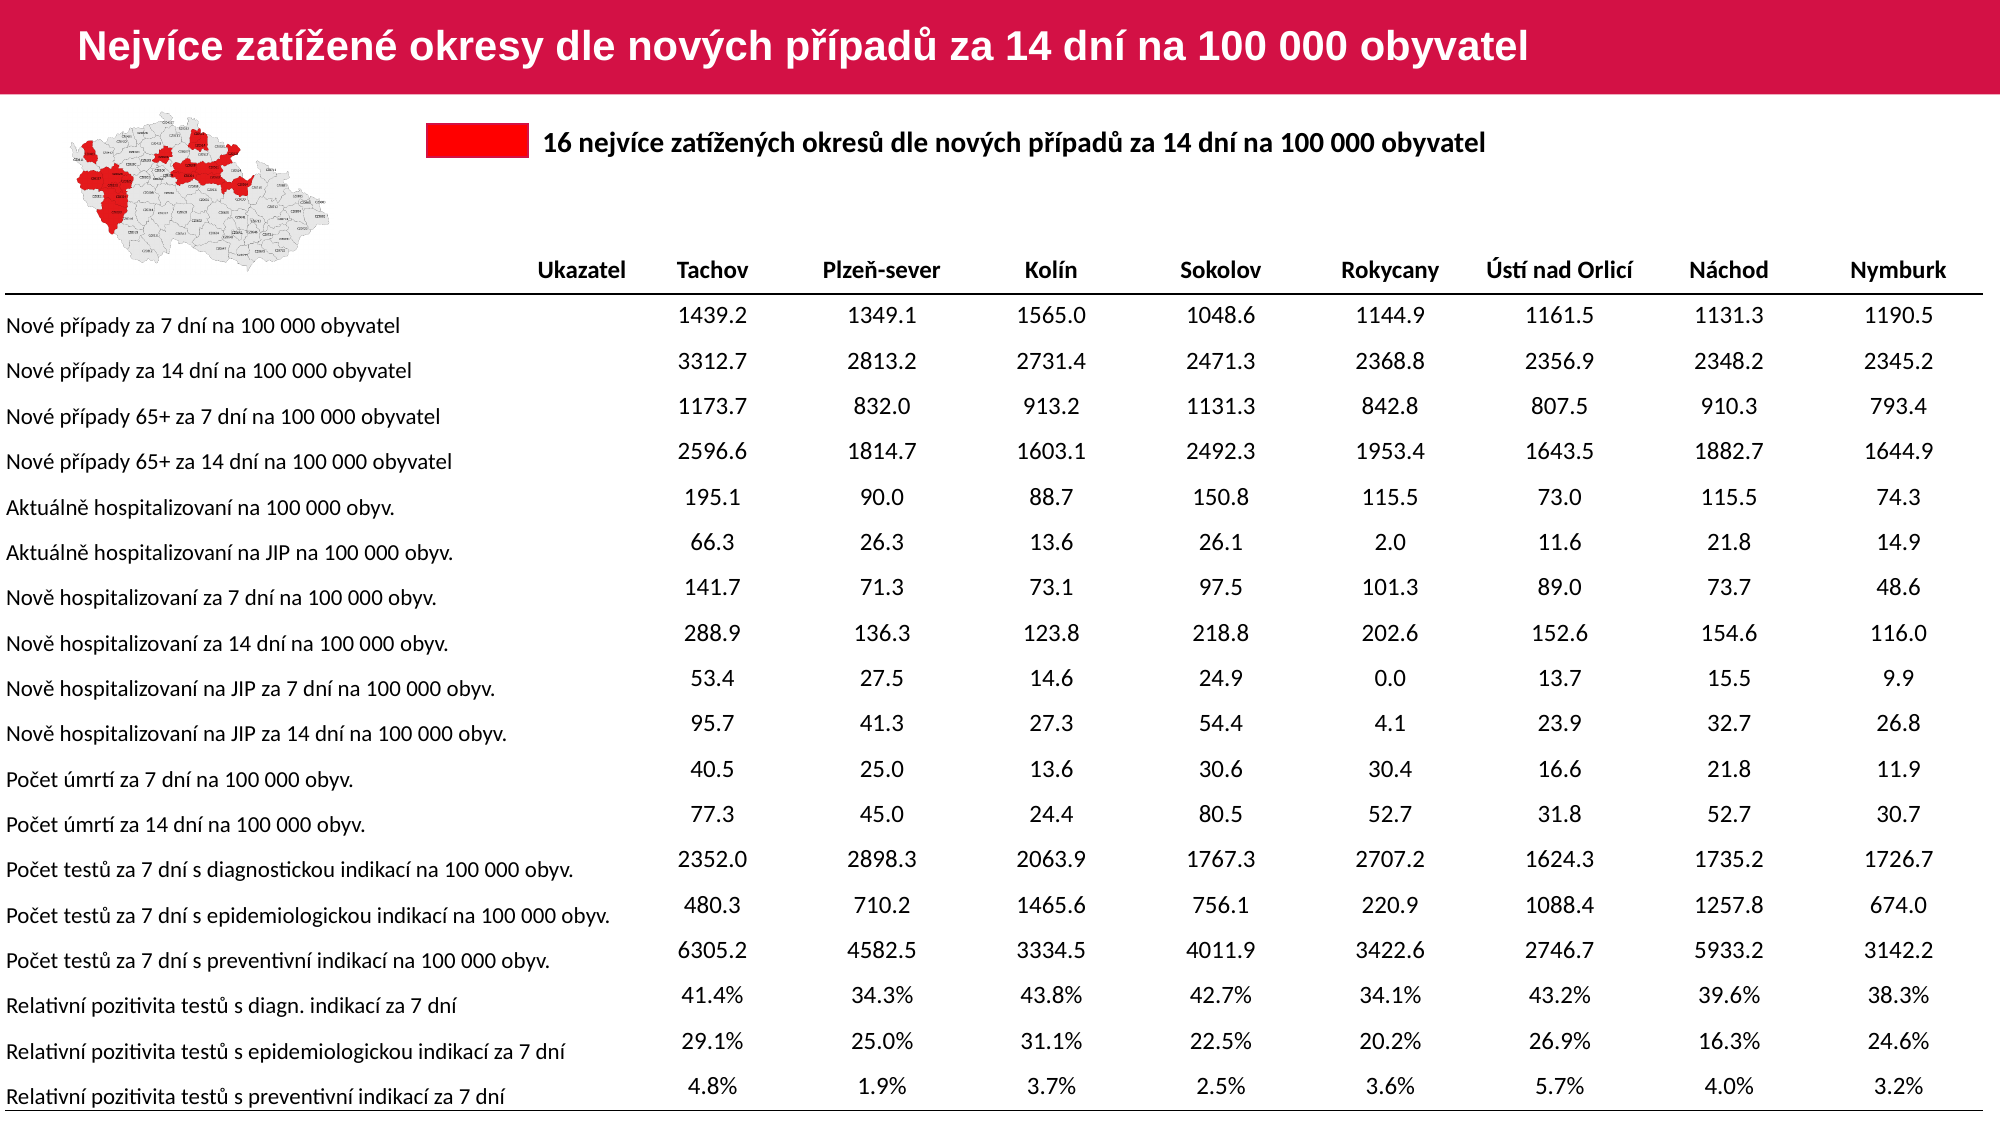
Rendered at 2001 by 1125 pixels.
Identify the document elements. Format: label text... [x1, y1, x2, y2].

table_cell 2813.2 [797, 339, 967, 385]
table_cell 1048.6 [1136, 295, 1306, 339]
table_cell Nové případy za 7 dní na 100 000 obyvatel [5, 295, 628, 339]
table_cell 1.9% [797, 1065, 967, 1110]
table_cell 3.6% [1306, 1065, 1475, 1110]
table_cell 1257.8 [1645, 884, 1814, 929]
table_cell 1735.2 [1645, 838, 1814, 884]
table_header Sokolov [1136, 248, 1306, 293]
table_cell 195.1 [628, 475, 797, 521]
table_cell 13.6 [967, 521, 1136, 566]
table_cell 42.7% [1136, 974, 1306, 1020]
table_cell 88.7 [967, 475, 1136, 521]
table_header Ústí nad Orlicí [1475, 248, 1645, 293]
table_cell 756.1 [1136, 884, 1306, 929]
table_cell 39.6% [1645, 974, 1814, 1020]
table_cell 807.5 [1475, 385, 1645, 430]
table_cell 13.6 [967, 748, 1136, 793]
table_cell 32.7 [1645, 702, 1814, 748]
table_cell 1131.3 [1645, 295, 1814, 339]
table_cell 53.4 [628, 657, 797, 702]
table_cell 30.7 [1814, 793, 1983, 838]
table_cell 2063.9 [967, 838, 1136, 884]
table_cell Aktuálně hospitalizovaní na JIP na 100 000 obyv. [5, 521, 628, 566]
table_header Kolín [967, 248, 1136, 293]
table_cell 90.0 [797, 475, 967, 521]
table_cell 152.6 [1475, 612, 1645, 657]
table_cell 30.6 [1136, 748, 1306, 793]
table_cell 115.5 [1645, 475, 1814, 521]
text_box 16 nejvíce zatížených okresů dle nových případů za 14 dní na 100 000 obyvatel [527, 116, 1546, 167]
table_cell 1953.4 [1306, 430, 1475, 475]
table_cell 73.7 [1645, 566, 1814, 612]
table_cell 288.9 [628, 612, 797, 657]
table_cell Nové případy za 14 dní na 100 000 obyvatel [5, 339, 628, 385]
table_cell 34.1% [1306, 974, 1475, 1020]
table_header Tachov [628, 248, 797, 293]
table_cell 2.0 [1306, 521, 1475, 566]
table_cell 2492.3 [1136, 430, 1306, 475]
table_cell 80.5 [1136, 793, 1306, 838]
table_cell 2898.3 [797, 838, 967, 884]
table_cell 4582.5 [797, 929, 967, 974]
table_cell 26.8 [1814, 702, 1983, 748]
table_cell 3.2% [1814, 1065, 1983, 1110]
table_cell 1190.5 [1814, 295, 1983, 339]
table_cell 1726.7 [1814, 838, 1983, 884]
table_cell 136.3 [797, 612, 967, 657]
table_cell Nové případy 65+ za 7 dní na 100 000 obyvatel [5, 385, 628, 430]
table_cell 2731.4 [967, 339, 1136, 385]
table_header Ukazatel [5, 248, 628, 293]
table_cell 2596.6 [628, 430, 797, 475]
table_cell 2.5% [1136, 1065, 1306, 1110]
table_cell 5.7% [1475, 1065, 1645, 1110]
table_cell 21.8 [1645, 748, 1814, 793]
table_cell 1767.3 [1136, 838, 1306, 884]
table_cell 115.5 [1306, 475, 1475, 521]
table_cell 1131.3 [1136, 385, 1306, 430]
table_cell 154.6 [1645, 612, 1814, 657]
table_cell 674.0 [1814, 884, 1983, 929]
table_cell 38.3% [1814, 974, 1983, 1020]
table_cell 123.8 [967, 612, 1136, 657]
table_cell 480.3 [628, 884, 797, 929]
table_header Rokycany [1306, 248, 1475, 293]
table_cell 13.7 [1475, 657, 1645, 702]
table_cell 25.0% [797, 1020, 967, 1065]
table_cell 21.8 [1645, 521, 1814, 566]
table_cell 52.7 [1306, 793, 1475, 838]
table_cell 1565.0 [967, 295, 1136, 339]
table_cell Relativní pozitivita testů s diagn. indikací za 7 dní [5, 974, 628, 1020]
table_cell 2345.2 [1814, 339, 1983, 385]
table_cell 41.4% [628, 974, 797, 1020]
table_cell 1644.9 [1814, 430, 1983, 475]
table_cell 24.9 [1136, 657, 1306, 702]
table_cell 4.0% [1645, 1065, 1814, 1110]
table_cell Nově hospitalizovaní na JIP za 14 dní na 100 000 obyv. [5, 702, 628, 748]
table_cell 71.3 [797, 566, 967, 612]
table_cell 913.2 [967, 385, 1136, 430]
table_cell 0.0 [1306, 657, 1475, 702]
table_cell Nově hospitalizovaní za 14 dní na 100 000 obyv. [5, 612, 628, 657]
table_cell Nově hospitalizovaní za 7 dní na 100 000 obyv. [5, 566, 628, 612]
title Nejvíce zatížené okresy dle nových případů za 14 dní na 100 000 obyvatel [62, 0, 1940, 95]
table_cell 14.6 [967, 657, 1136, 702]
table_cell 1814.7 [797, 430, 967, 475]
table_cell Počet testů za 7 dní s epidemiologickou indikací na 100 000 obyv. [5, 884, 628, 929]
table_cell 89.0 [1475, 566, 1645, 612]
table_cell 710.2 [797, 884, 967, 929]
table_cell 116.0 [1814, 612, 1983, 657]
table_cell 23.9 [1475, 702, 1645, 748]
table_cell 22.5% [1136, 1020, 1306, 1065]
table_cell 2356.9 [1475, 339, 1645, 385]
table_cell 220.9 [1306, 884, 1475, 929]
table_cell 9.9 [1814, 657, 1983, 702]
table_cell 45.0 [797, 793, 967, 838]
table_cell 5933.2 [1645, 929, 1814, 974]
table_cell 6305.2 [628, 929, 797, 974]
table_header Náchod [1645, 248, 1814, 293]
table_cell 2352.0 [628, 838, 797, 884]
table_cell 3.7% [967, 1065, 1136, 1110]
table_cell 11.9 [1814, 748, 1983, 793]
table_cell 2471.3 [1136, 339, 1306, 385]
table_cell 218.8 [1136, 612, 1306, 657]
table_cell 73.0 [1475, 475, 1645, 521]
table_cell 2707.2 [1306, 838, 1475, 884]
table_cell 26.9% [1475, 1020, 1645, 1065]
table_cell 52.7 [1645, 793, 1814, 838]
table_cell 26.3 [797, 521, 967, 566]
table_cell 3142.2 [1814, 929, 1983, 974]
table_cell 25.0 [797, 748, 967, 793]
table_cell 15.5 [1645, 657, 1814, 702]
table_cell 4.1 [1306, 702, 1475, 748]
table_cell 54.4 [1136, 702, 1306, 748]
table_cell 24.6% [1814, 1020, 1983, 1065]
table_cell 26.1 [1136, 521, 1306, 566]
table_header Nymburk [1814, 248, 1983, 293]
table_cell 2746.7 [1475, 929, 1645, 974]
table_cell 101.3 [1306, 566, 1475, 612]
table_cell 48.6 [1814, 566, 1983, 612]
table_cell 1882.7 [1645, 430, 1814, 475]
table_cell 16.6 [1475, 748, 1645, 793]
table_cell 3422.6 [1306, 929, 1475, 974]
table_header Plzeň-sever [797, 248, 967, 293]
table_cell 11.6 [1475, 521, 1645, 566]
table_cell 2368.8 [1306, 339, 1475, 385]
table_cell 34.3% [797, 974, 967, 1020]
table_cell Počet úmrtí za 14 dní na 100 000 obyv. [5, 793, 628, 838]
table_cell 842.8 [1306, 385, 1475, 430]
table_cell 74.3 [1814, 475, 1983, 521]
table_cell 29.1% [628, 1020, 797, 1065]
table_cell 24.4 [967, 793, 1136, 838]
table_cell 43.8% [967, 974, 1136, 1020]
table_cell 1173.7 [628, 385, 797, 430]
table_cell 1643.5 [1475, 430, 1645, 475]
text_box [426, 123, 527, 158]
table_cell 20.2% [1306, 1020, 1475, 1065]
table_cell 27.5 [797, 657, 967, 702]
table_cell 832.0 [797, 385, 967, 430]
table_cell 1161.5 [1475, 295, 1645, 339]
table_cell 141.7 [628, 566, 797, 612]
table_cell 95.7 [628, 702, 797, 748]
table_cell 1624.3 [1475, 838, 1645, 884]
table_cell Počet úmrtí za 7 dní na 100 000 obyv. [5, 748, 628, 793]
table_cell 1603.1 [967, 430, 1136, 475]
table_cell Relativní pozitivita testů s epidemiologickou indikací za 7 dní [5, 1020, 628, 1065]
table_cell Počet testů za 7 dní s preventivní indikací na 100 000 obyv. [5, 929, 628, 974]
table_cell 66.3 [628, 521, 797, 566]
table_cell 4.8% [628, 1065, 797, 1110]
table_cell 2348.2 [1645, 339, 1814, 385]
table_cell 1465.6 [967, 884, 1136, 929]
table_cell 3334.5 [967, 929, 1136, 974]
table_cell Aktuálně hospitalizovaní na 100 000 obyv. [5, 475, 628, 521]
table_cell 97.5 [1136, 566, 1306, 612]
table_cell 14.9 [1814, 521, 1983, 566]
table_cell Počet testů za 7 dní s diagnostickou indikací na 100 000 obyv. [5, 838, 628, 884]
table_cell 43.2% [1475, 974, 1645, 1020]
table_cell 40.5 [628, 748, 797, 793]
table_cell 910.3 [1645, 385, 1814, 430]
table_cell 1439.2 [628, 295, 797, 339]
table_cell 3312.7 [628, 339, 797, 385]
table_cell Nově hospitalizovaní na JIP za 7 dní na 100 000 obyv. [5, 657, 628, 702]
table_cell Nové případy 65+ za 14 dní na 100 000 obyvatel [5, 430, 628, 475]
table_cell 31.1% [967, 1020, 1136, 1065]
table_cell 4011.9 [1136, 929, 1306, 974]
table_cell Relativní pozitivita testů s preventivní indikací za 7 dní [5, 1065, 628, 1110]
table_cell 16.3% [1645, 1020, 1814, 1065]
table_cell 27.3 [967, 702, 1136, 748]
table_cell 1088.4 [1475, 884, 1645, 929]
table_cell 1144.9 [1306, 295, 1475, 339]
table_cell 793.4 [1814, 385, 1983, 430]
table_cell 77.3 [628, 793, 797, 838]
table_cell 41.3 [797, 702, 967, 748]
table_cell 202.6 [1306, 612, 1475, 657]
table_cell 1349.1 [797, 295, 967, 339]
table_cell 73.1 [967, 566, 1136, 612]
picture [62, 107, 334, 275]
table_cell 150.8 [1136, 475, 1306, 521]
table_cell 31.8 [1475, 793, 1645, 838]
table_cell 30.4 [1306, 748, 1475, 793]
